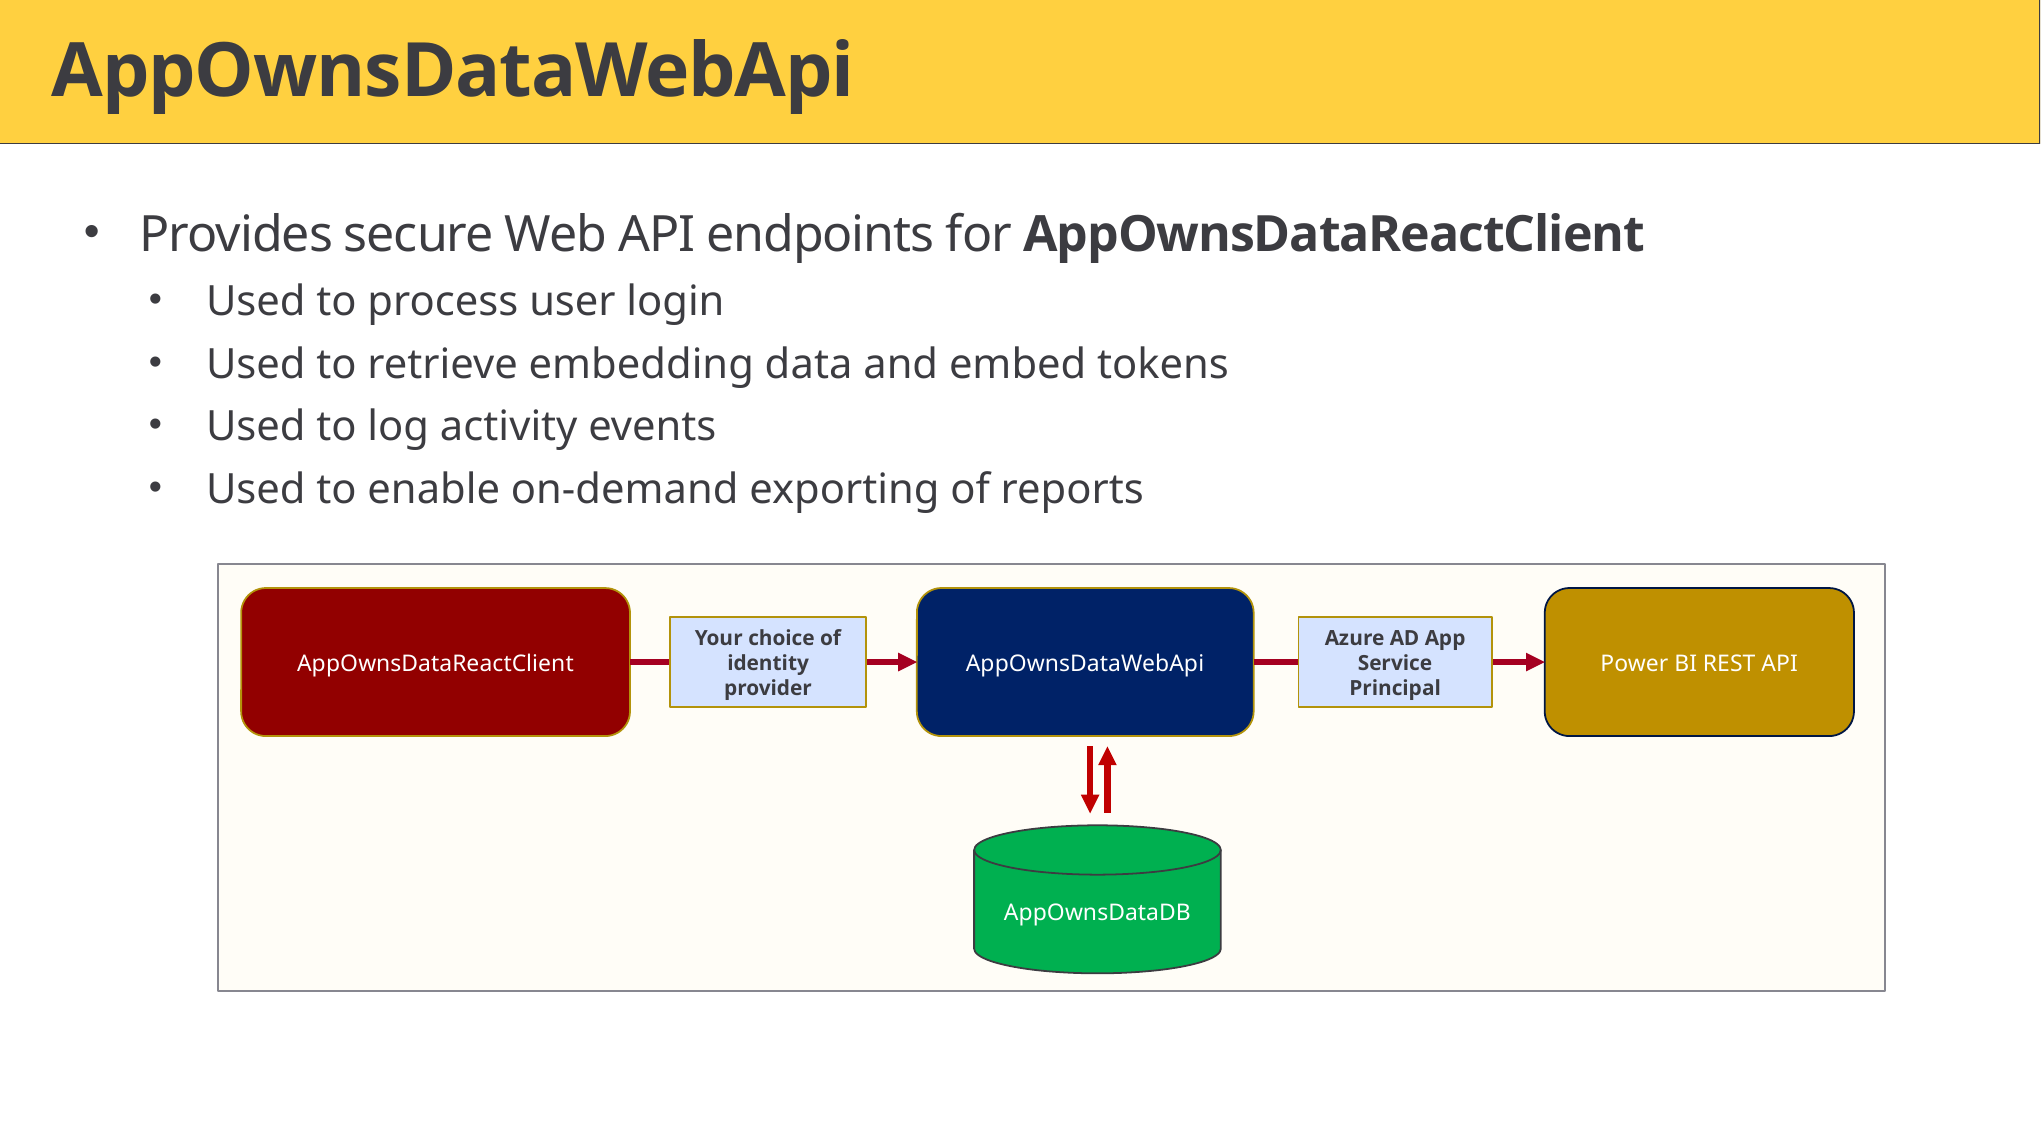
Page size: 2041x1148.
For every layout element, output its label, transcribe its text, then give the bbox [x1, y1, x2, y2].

text_box AppOwnsDataReactClient [240, 587, 631, 737]
text_box Your choice of identity provider [669, 616, 867, 661]
text_box Your choice of identity provider [669, 663, 867, 708]
text_box Azure AD App Service Principal [1298, 616, 1493, 661]
text_box Power BI REST API [1543, 587, 1855, 737]
title AppOwnsDataWebApi [51, 31, 1988, 113]
text_box Azure AD App Service Principal [1298, 663, 1493, 708]
list Provides secure Web API endpoints for AppOwnsDataReactClient Used to process user login Used to retrieve embedding data and embed tokens Used to log activity events Used to enable on-demand exporting of reports [83, 201, 1988, 578]
text_box AppOwnsDataWebApi [915, 587, 1255, 737]
text_box [217, 563, 1886, 992]
text_box AppOwnsDataDB [973, 824, 1222, 975]
